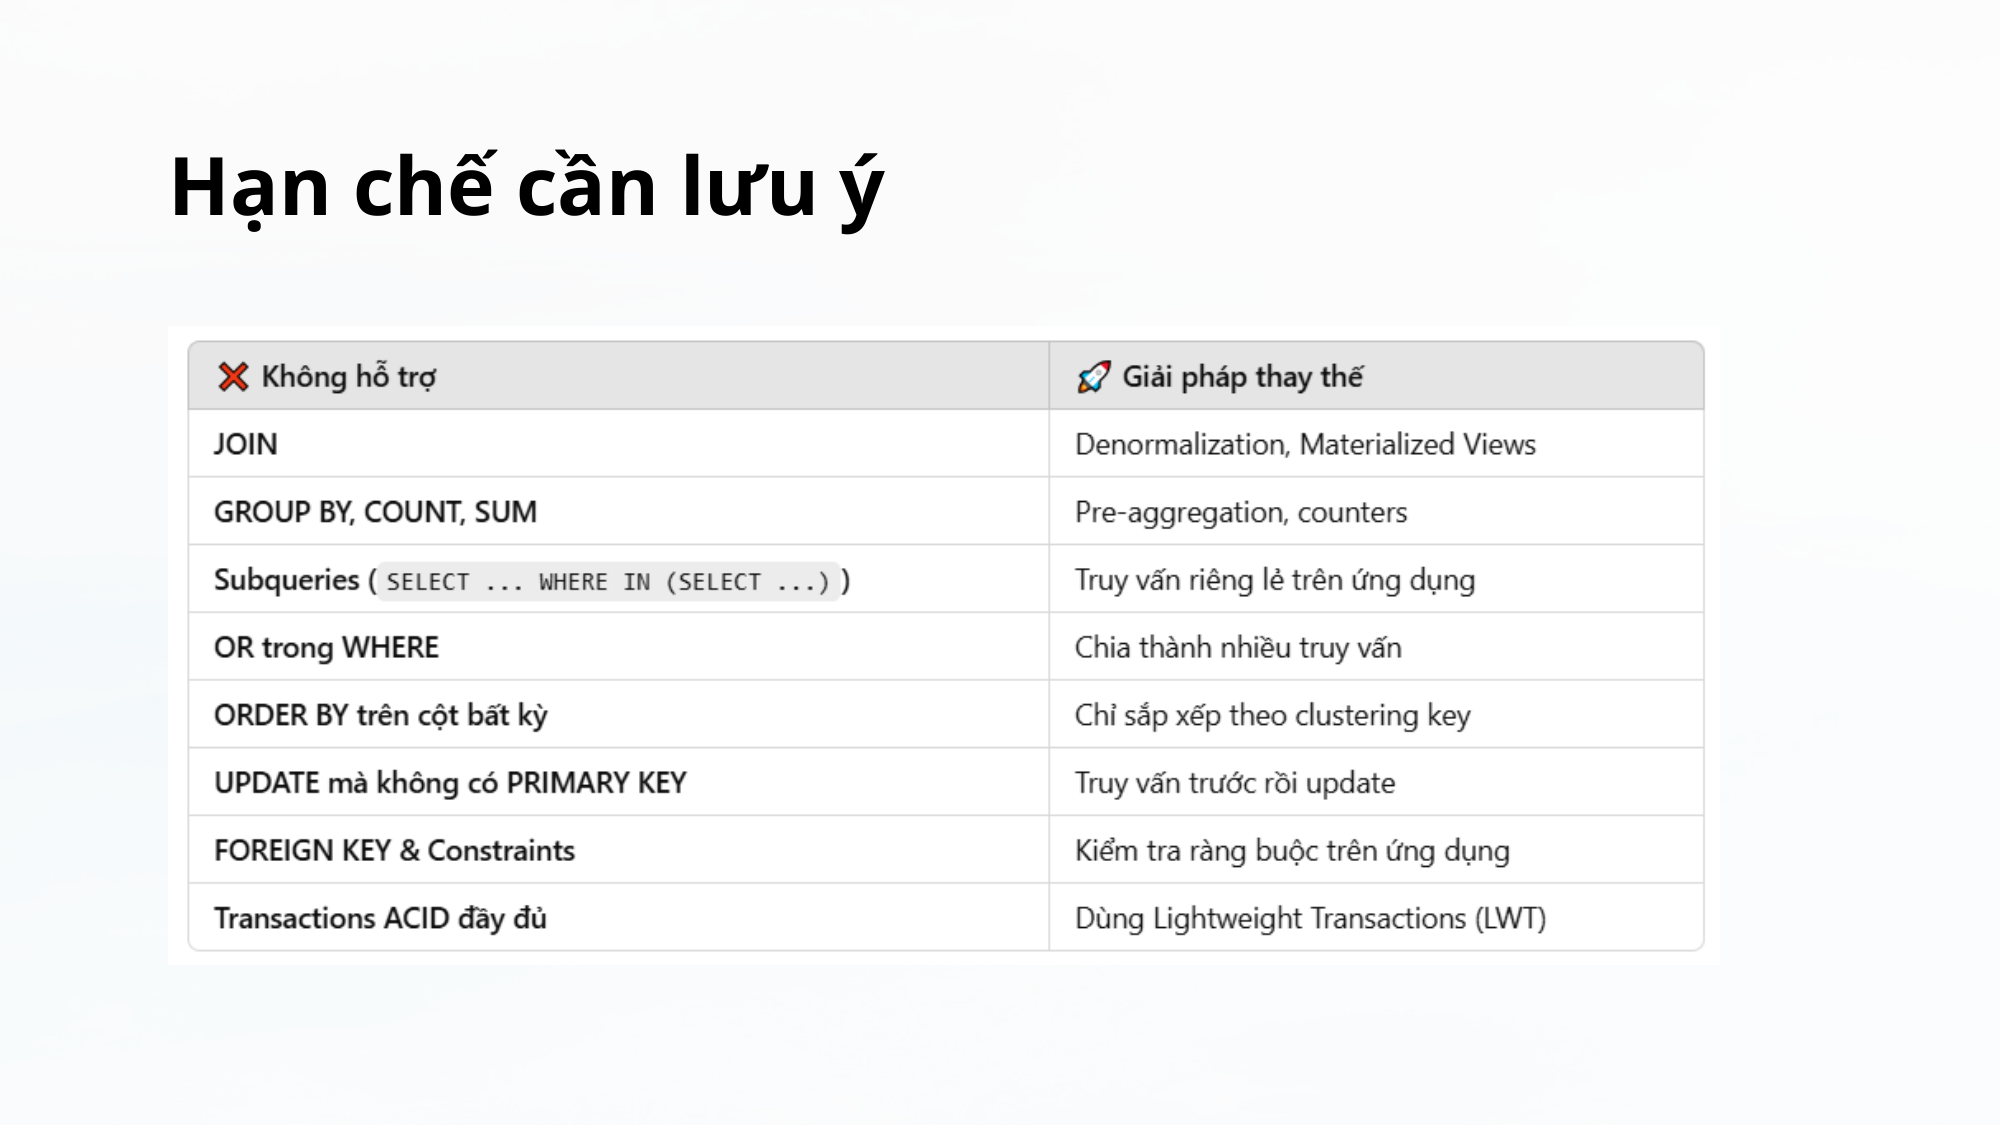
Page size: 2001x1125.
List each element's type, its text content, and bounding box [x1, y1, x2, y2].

text_box Hạn chế cần lưu ý [168, 130, 983, 232]
picture [168, 326, 1720, 965]
